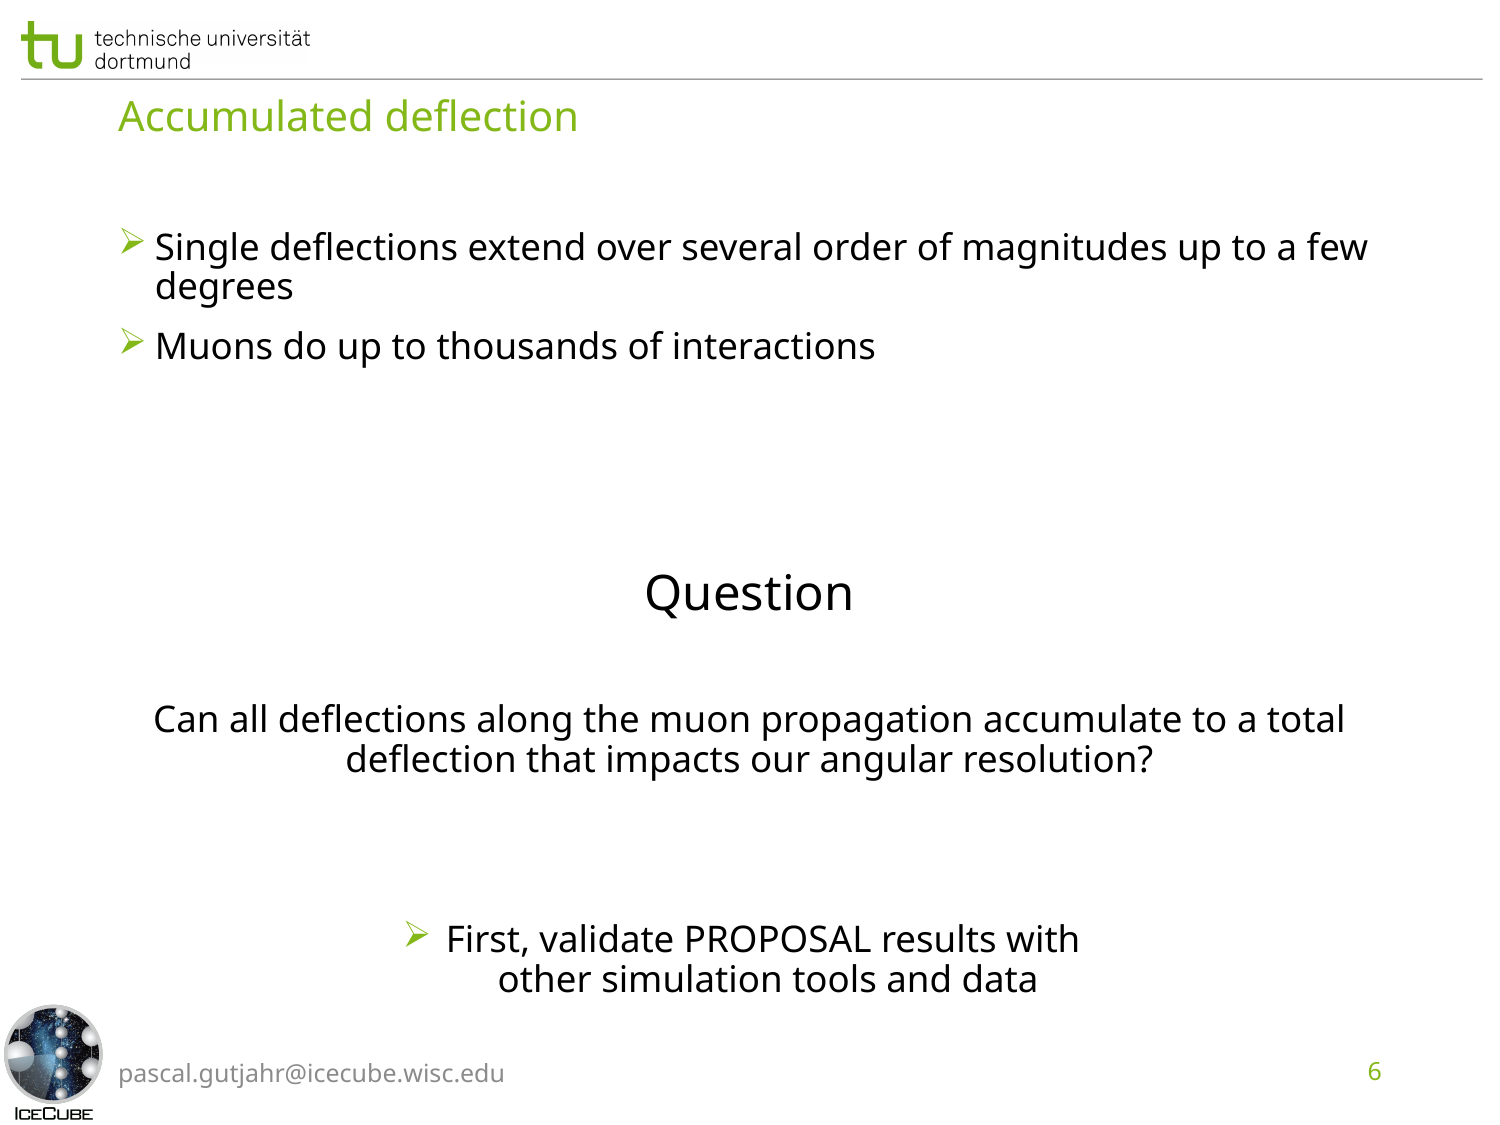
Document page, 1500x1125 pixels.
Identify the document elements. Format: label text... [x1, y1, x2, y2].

slide_number 6 [1059, 1042, 1397, 1103]
picture [21, 21, 310, 69]
picture [0, 1002, 106, 1125]
title Accumulated deflection [103, 79, 1397, 156]
list Single deflections extend over several order of magnitudes up to a few degrees Muons do up to thousands of interactions Question Can all deflections along the muon propagation accumulate to a total deflection that impacts our angular resolution? First, validate PROPOSAL results with other simulation tools and data [103, 156, 1397, 1014]
slide_number pascal.gutjahr@icecube.wisc.edu [106, 1042, 531, 1103]
